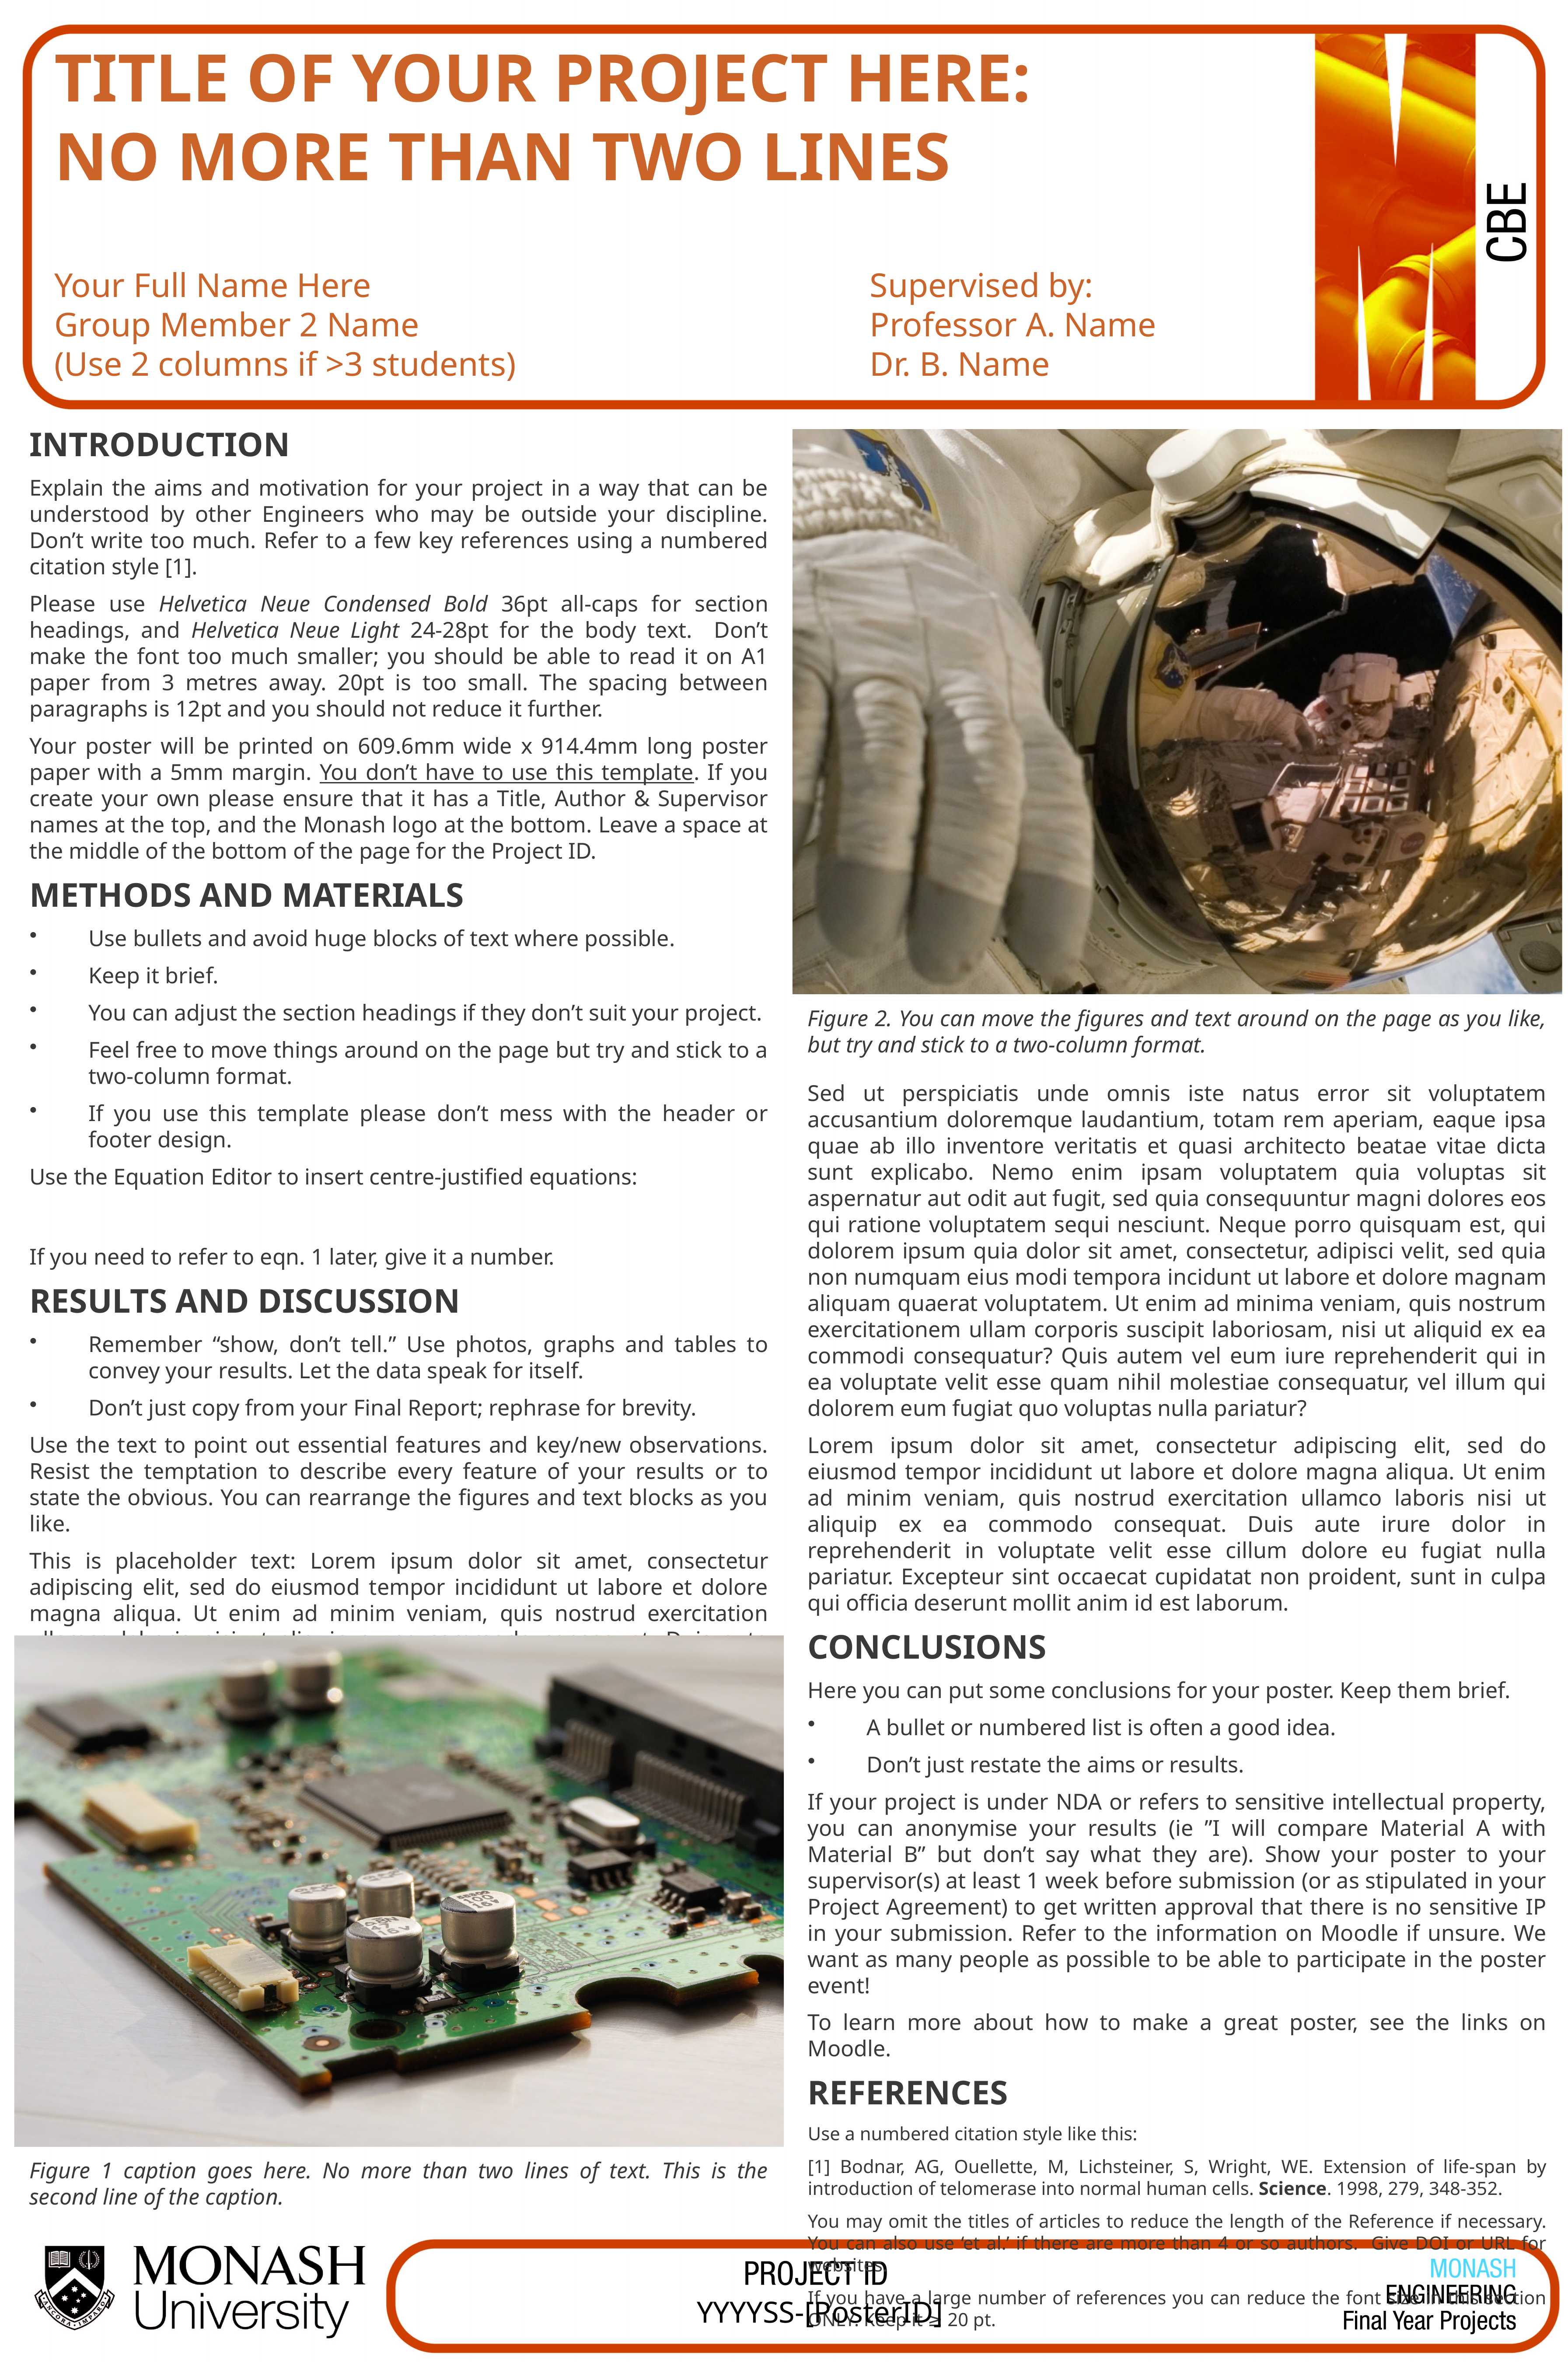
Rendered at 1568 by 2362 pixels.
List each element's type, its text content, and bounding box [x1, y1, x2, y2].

picture [792, 429, 1562, 994]
text_box title of your project here: NO MORE THAN TWO LINES [39, 28, 1197, 202]
text_box Your Full Name Here Group Member 2 Name (Use 2 columns if >3 students) [39, 256, 613, 393]
text_box Figure 2. You can move the figures and text around on the page as you like, but try and stick to a two-column format. [792, 996, 1562, 1076]
text_box Sed ut perspiciatis unde omnis iste natus error sit voluptatem accusantium doloremque laudantium, totam rem aperiam, eaque ipsa quae ab illo inventore veritatis et quasi architecto beatae vitae dicta sunt explicabo. Nemo enim ipsam voluptatem quia voluptas sit aspernatur aut odit aut fugit, sed quia consequuntur magni dolores eos qui ratione voluptatem sequi nesciunt. Neque porro quisquam est, qui dolorem ipsum quia dolor sit amet, consectetur, adipisci velit, sed quia non numquam eius modi tempora incidunt ut labore et dolore magnam aliquam quaerat voluptatem. Ut enim ad minima veniam, quis nostrum exercitationem ullam corporis suscipit laboriosam, nisi ut aliquid ex ea commodi consequatur? Quis autem vel eum iure reprehenderit qui in ea voluptate velit esse quam nihil molestiae consequatur, vel illum qui dolorem eum fugiat quo voluptas nulla pariatur? Lorem ipsum dolor sit amet, consectetur adipiscing elit, sed do eiusmod tempor incididunt ut labore et dolore magna aliqua. Ut enim ad minim veniam, quis nostrud exercitation ullamco laboris nisi ut aliquip ex ea commodo consequat. Duis aute irure dolor in reprehenderit in voluptate velit esse cillum dolore eu fugiat nulla pariatur. Excepteur sint occaecat cupidatat non proident, sunt in culpa qui officia deserunt mollit anim id est laborum. CONCLUSIONS Here you can put some conclusions for your poster. Keep them brief. A bullet or numbered list is often a good idea. Don’t just restate the aims or results. If your project is under NDA or refers to sensitive intellectual property, you can anonymise your results (ie ”I will compare Material A with Material B” but don’t say what they are). Show your poster to your supervisor(s) at least 1 week before submission (or as stipulated in your Project Agreement) to get written approval that there is no sensitive IP in your submission. Refer to the information on Moodle if unsure. We want as many people as possible to be able to participate in the poster event! To learn more about how to make a great poster, see the links on Moodle. References Use a numbered citation style like this: [1] Bodnar, AG, Ouellette, M, Lichsteiner, S, Wright, WE. Extension of life-span by introduction of telomerase into normal human cells. Science. 1998, 279, 348-352. You may omit the titles of articles to reduce the length of the Reference if necessary. You can also use ‘et al.’ if there are more than 4 or so authors. Give DOI or URL for websites. If you have a large number of references you can reduce the font size in this section ONLY. Keep it ≥ 20 pt. [792, 1076, 1562, 2226]
text_box Figure 1 caption goes here. No more than two lines of text. This is the second line of the caption. [14, 2155, 784, 2226]
text_box Supervised by: Professor A. Name Dr. B. Name [854, 256, 1360, 393]
picture [14, 1635, 784, 2155]
text_box YYYYSS-[PosterID] [643, 2290, 997, 2332]
